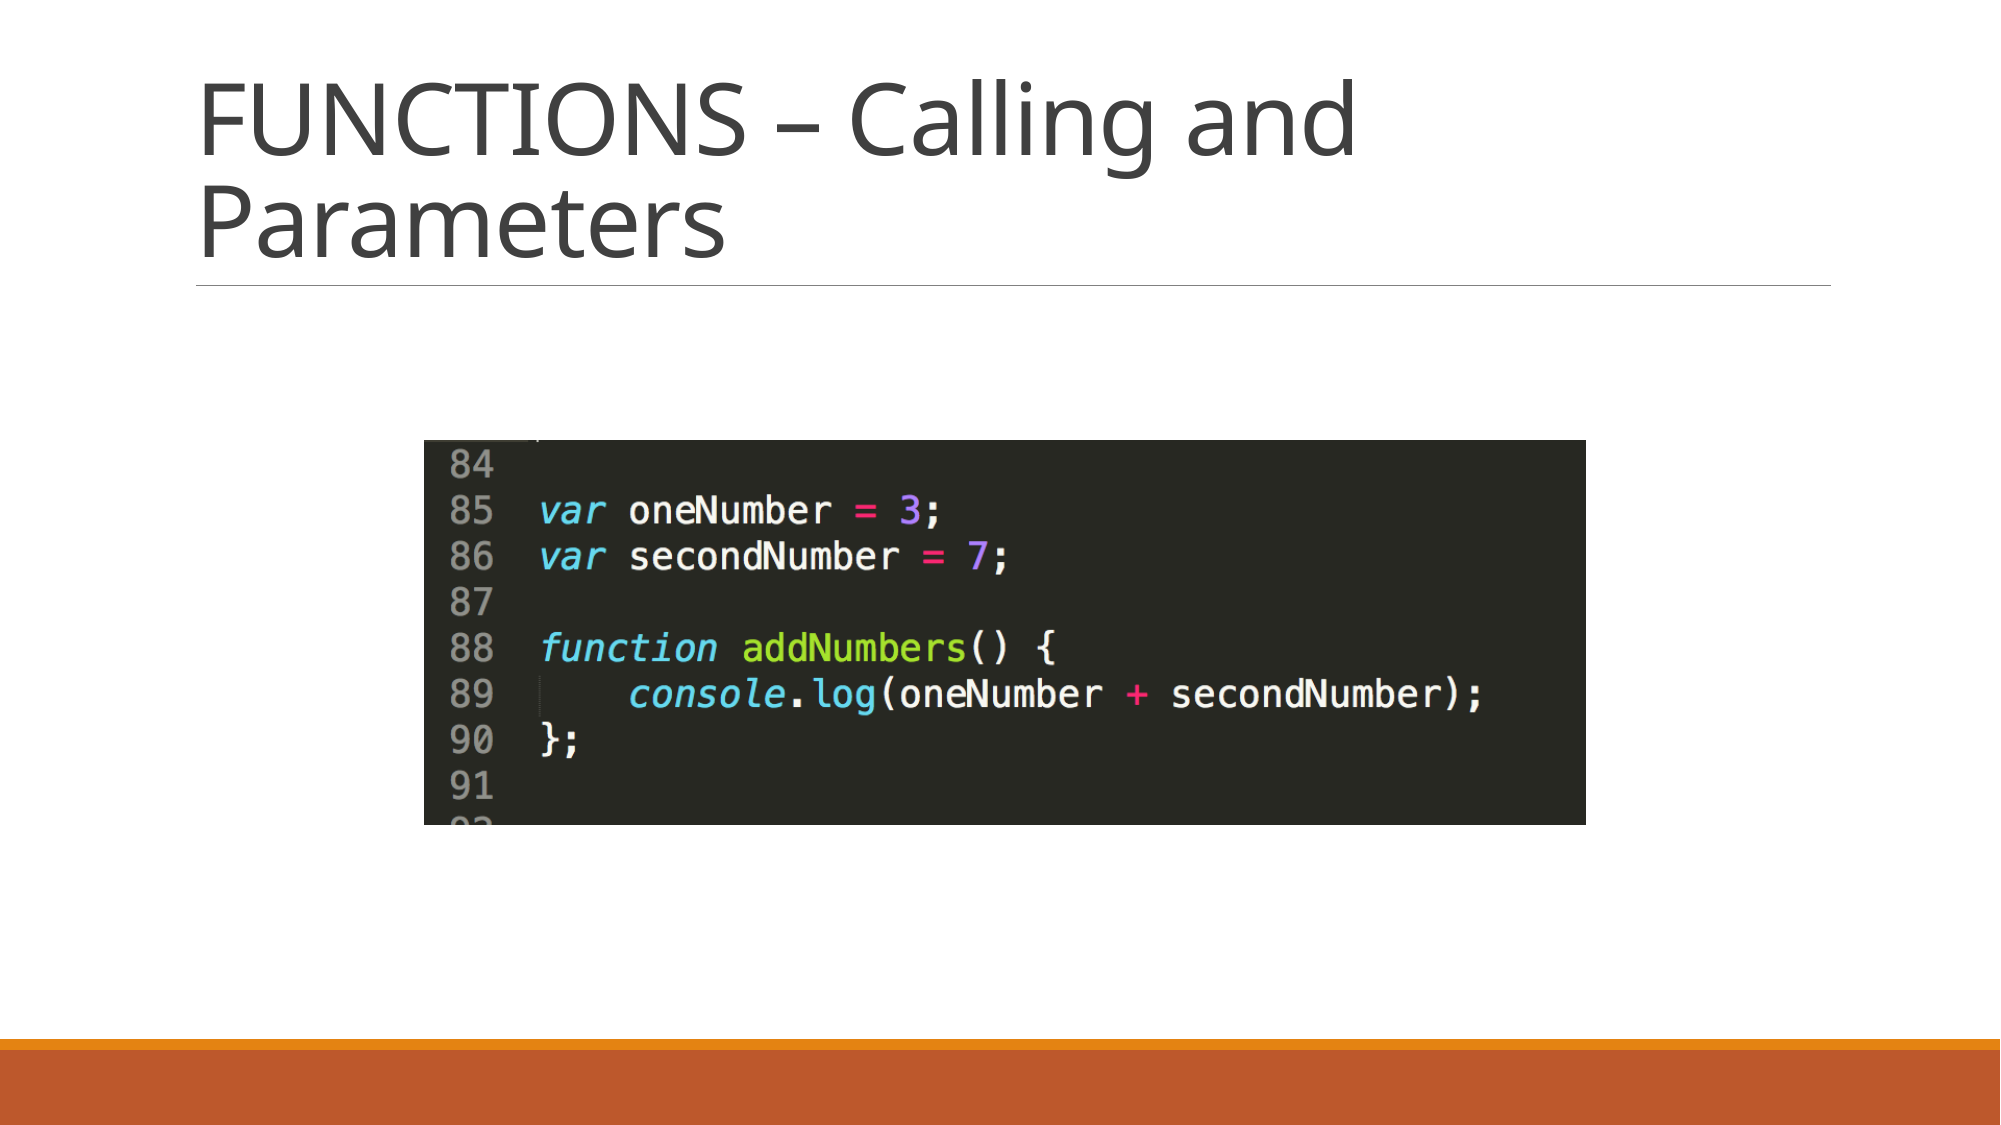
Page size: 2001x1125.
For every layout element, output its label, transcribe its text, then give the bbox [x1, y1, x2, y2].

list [423, 440, 1587, 826]
title FUNCTIONS – Calling and Parameters [180, 47, 1830, 285]
